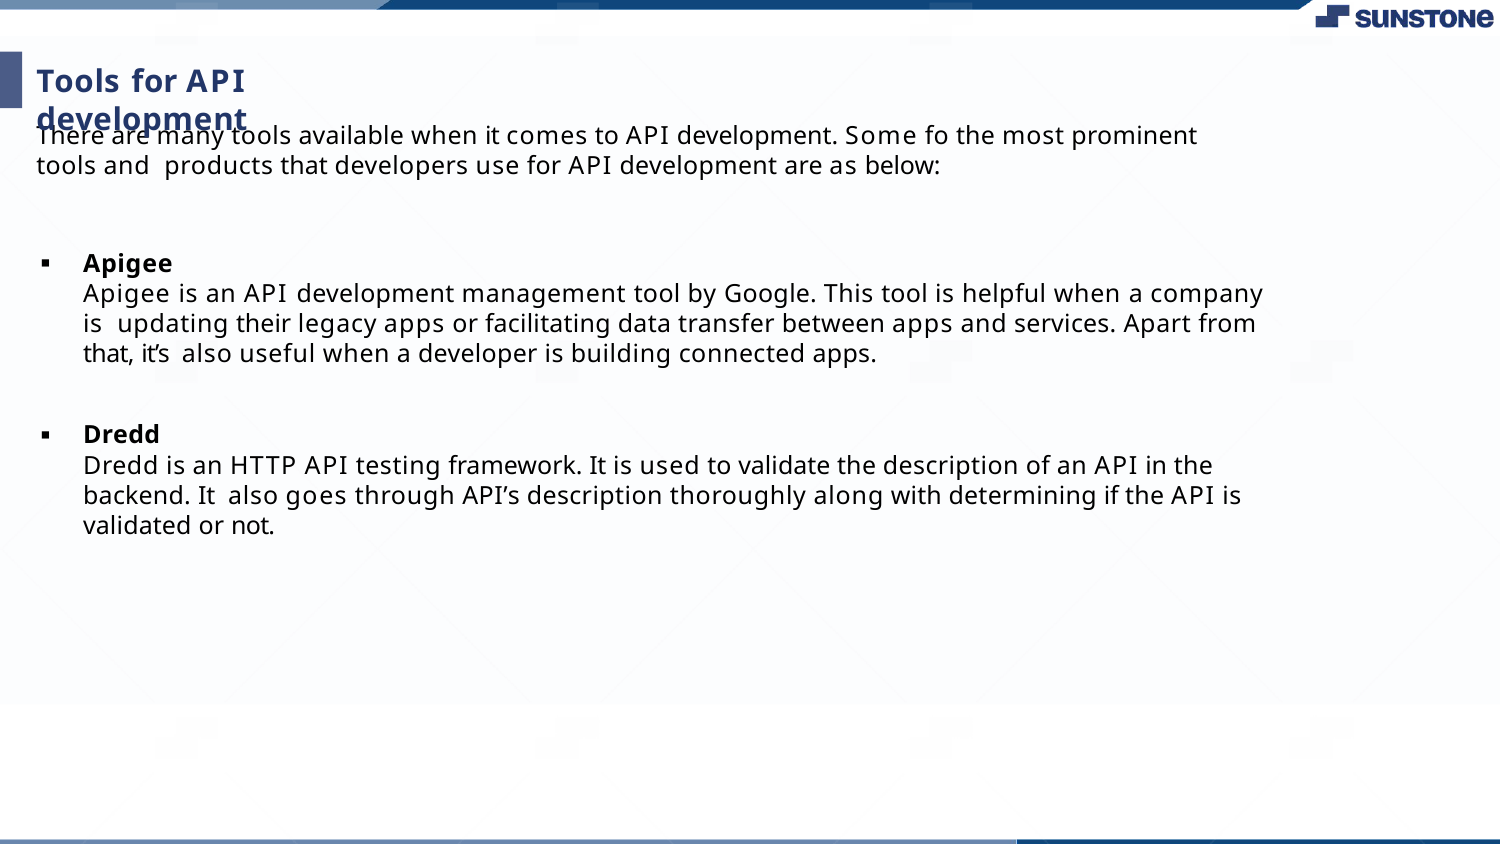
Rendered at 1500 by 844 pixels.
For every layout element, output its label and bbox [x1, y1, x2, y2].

text_box [0, 0, 1500, 844]
